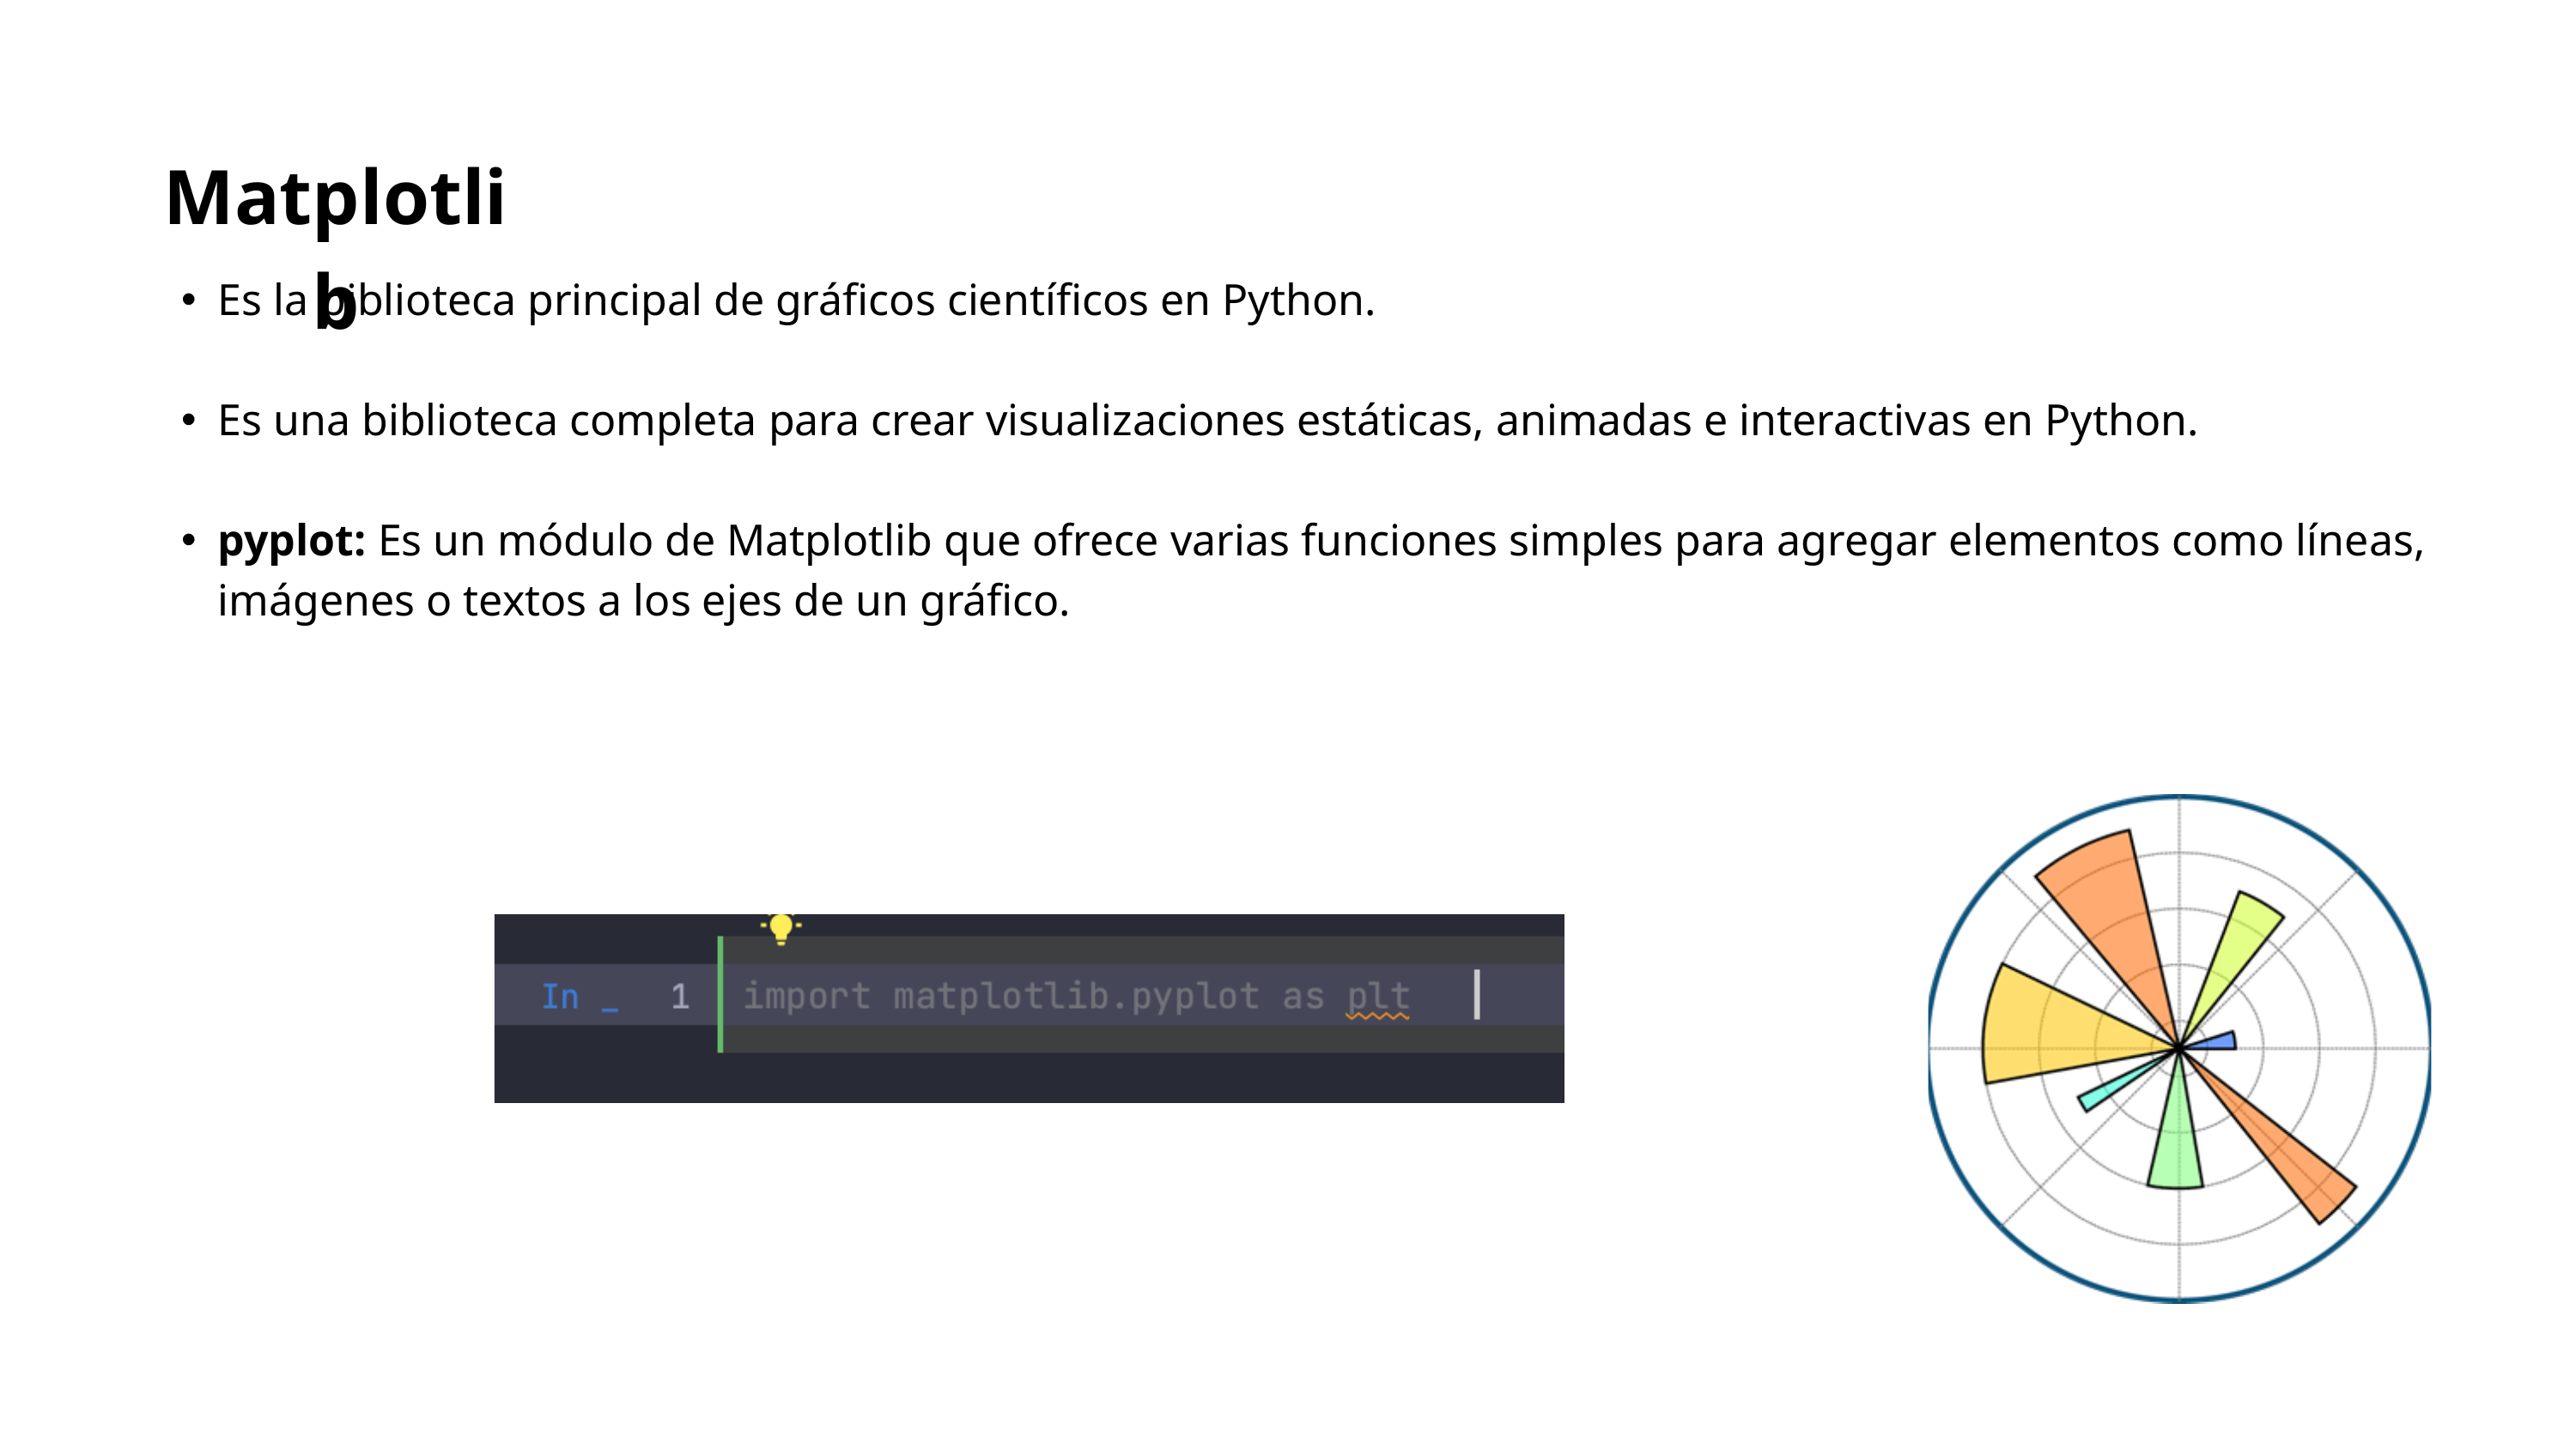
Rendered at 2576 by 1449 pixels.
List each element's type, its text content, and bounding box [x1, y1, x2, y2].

text_box Matplotlib [144, 134, 527, 264]
text_box Es la biblioteca principal de gráficos científicos en Python. Es una biblioteca completa para crear visualizaciones estáticas, animadas e interactivas en Python. pyplot: Es un módulo de Matplotlib que ofrece varias funciones simples para agregar elementos como líneas, imágenes o textos a los ejes de un gráfico. [144, 264, 2432, 625]
text_box [494, 914, 1564, 1103]
text_box [1928, 794, 2432, 1304]
